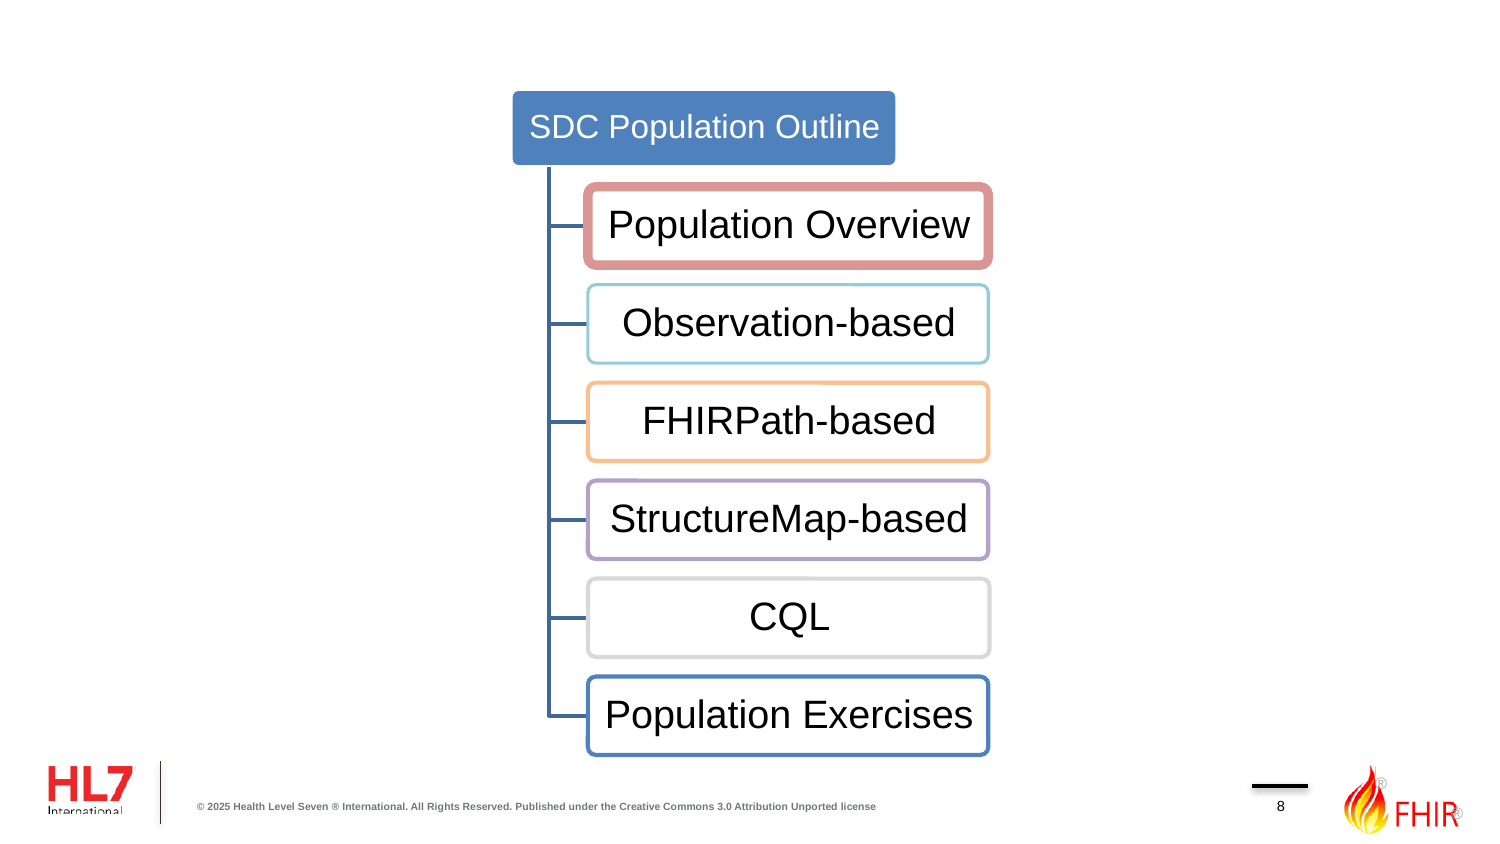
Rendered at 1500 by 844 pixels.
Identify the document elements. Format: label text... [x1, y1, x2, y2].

slide_number 8 [1258, 786, 1304, 814]
picture [1339, 760, 1463, 837]
footer © 2025 Health Level Seven ® International. All Rights Reserved. Published under the Creative Commons 3.0 Attribution Unported license [196, 786, 941, 813]
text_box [249, 88, 1251, 756]
